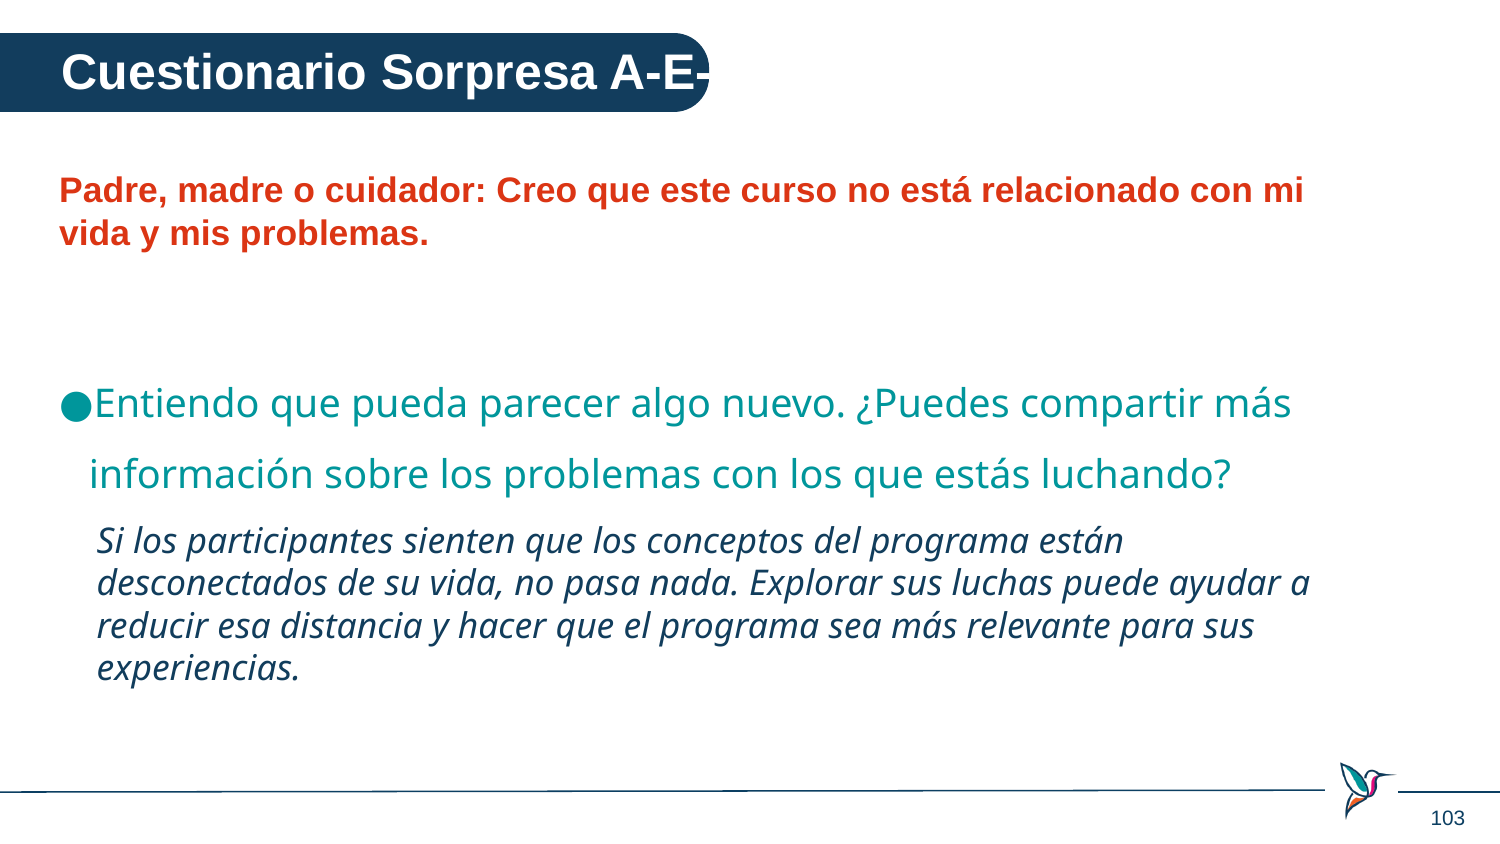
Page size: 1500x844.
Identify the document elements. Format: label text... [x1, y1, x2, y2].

text_box Cuestionario Sorpresa A-E-C-P [46, 32, 1135, 108]
text_box [0, 33, 691, 112]
picture [1338, 759, 1398, 823]
text_box Padre, madre o cuidador: Creo que este curso no está relacionado con mi vida y mis problemas. Entiendo que pueda parecer algo nuevo. ¿Puedes compartir más información sobre los problemas con los que estás luchando? Si los participantes sienten que los conceptos del programa están desconectados de su vida, no pasa nada. Explorar sus luchas puede ayudar a reducir esa distancia y hacer que el programa sea más relevante para sus experiencias. [44, 159, 1351, 696]
